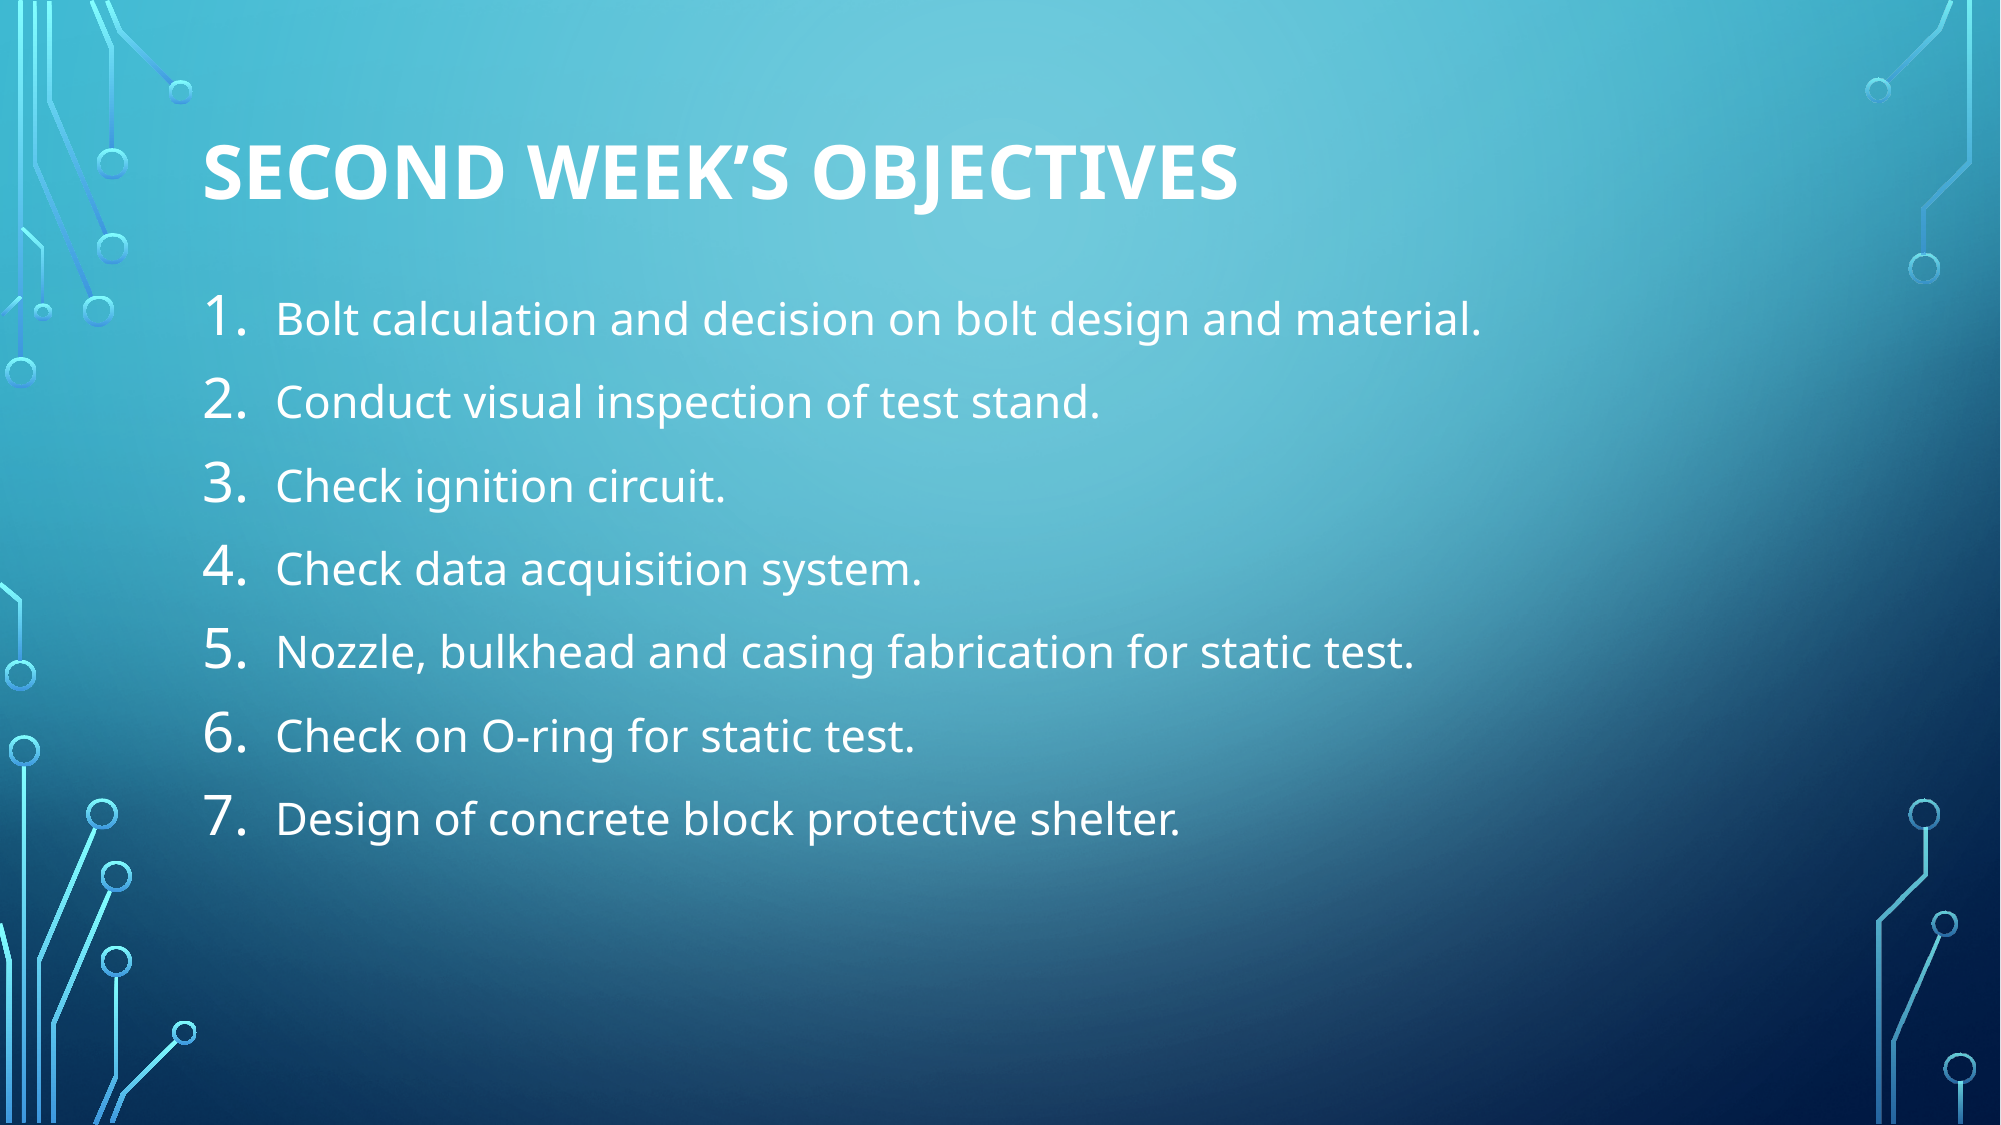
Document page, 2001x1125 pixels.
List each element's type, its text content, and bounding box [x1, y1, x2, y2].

list Bolt calculation and decision on bolt design and material. Conduct visual inspection of test stand. Check ignition circuit. Check data acquisition system. Nozzle, bulkhead and casing fabrication for static test. Check on O-ring for static test. Design of concrete block protective shelter. [187, 272, 1813, 853]
title SECOND WEEK’S OBJECTIVES [187, 53, 1813, 272]
